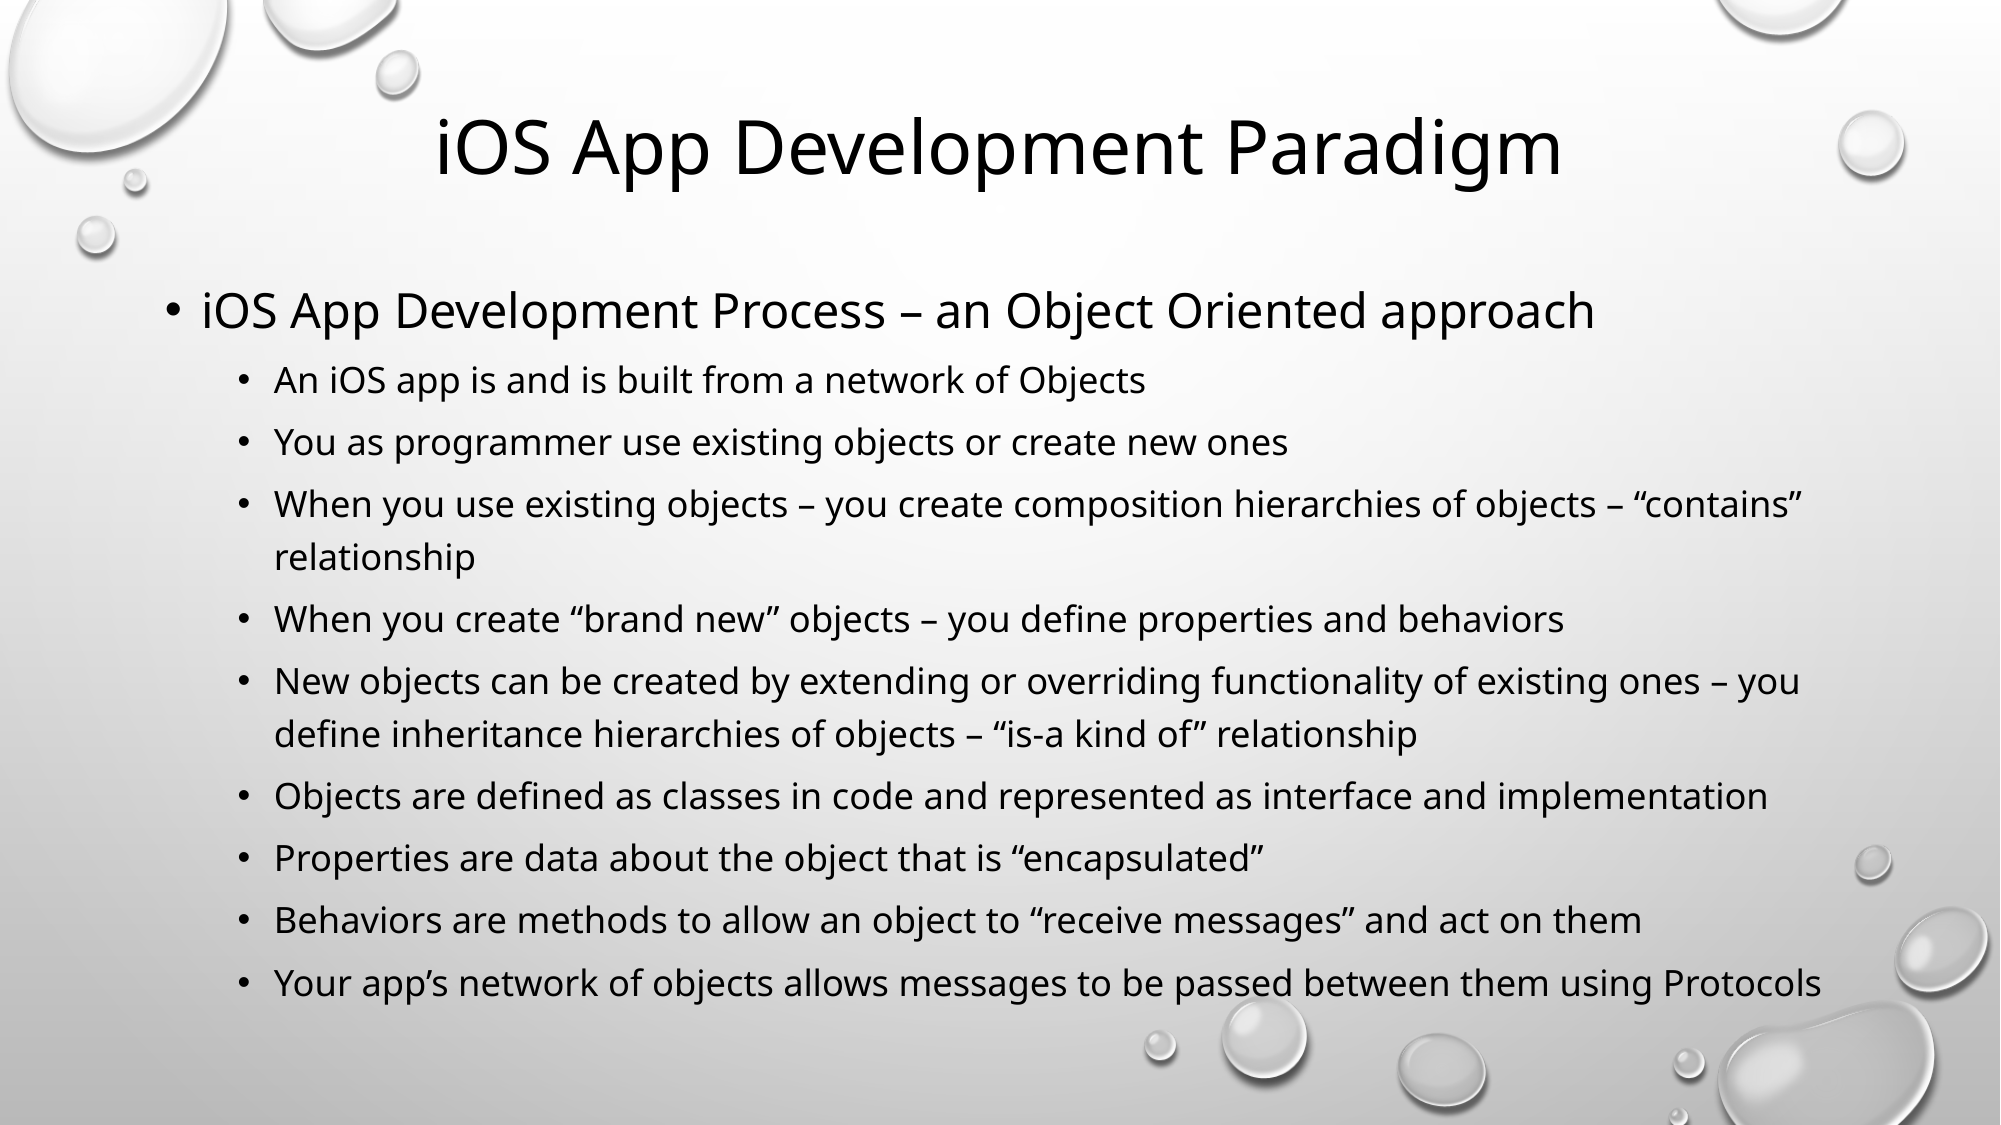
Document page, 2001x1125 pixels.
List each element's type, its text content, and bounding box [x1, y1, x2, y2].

title iOS App Development Paradigm [149, 75, 1851, 225]
list iOS App Development Process – an Object Oriented approach An iOS app is and is built from a network of Objects You as programmer use existing objects or create new ones When you use existing objects – you create composition hierarchies of objects – “contains” relationship When you create “brand new” objects – you define properties and behaviors New objects can be created by extending or overriding functionality of existing ones – you define inheritance hierarchies of objects – “is-a kind of” relationship Objects are defined as classes in code and represented as interface and implementation Properties are data about the object that is “encapsulated” Behaviors are methods to allow an object to “receive messages” and act on them Your app’s network of objects allows messages to be passed between them using Protocols [149, 260, 1850, 1070]
picture [0, 0, 2000, 1125]
